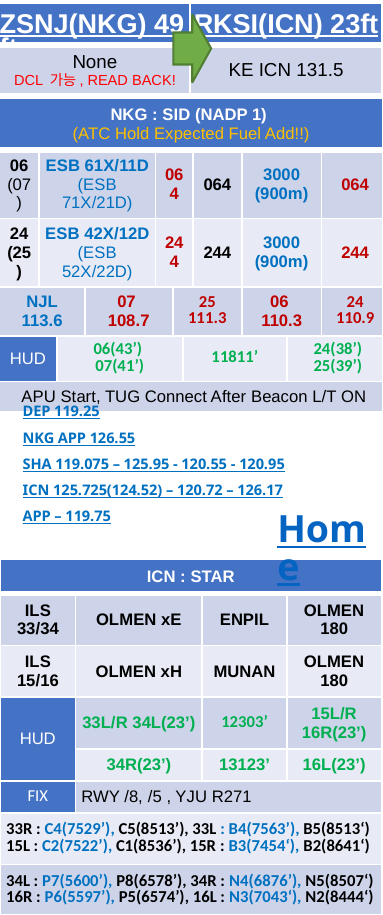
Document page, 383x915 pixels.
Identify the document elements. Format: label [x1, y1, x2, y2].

text_box [173, 14, 212, 83]
table_cell [243, 219, 321, 286]
table_cell [288, 750, 381, 780]
table_cell [0, 337, 56, 381]
table_cell [0, 288, 84, 335]
table_cell [288, 698, 381, 748]
table_header [0, 99, 382, 147]
table_cell [203, 698, 286, 748]
table_cell [156, 219, 192, 286]
table_cell [288, 646, 381, 696]
table_cell [322, 153, 382, 218]
table_cell [1, 782, 75, 812]
table_cell [203, 750, 286, 780]
table_cell [243, 153, 321, 218]
table_cell [243, 288, 321, 335]
table_cell [0, 219, 38, 286]
table_cell [288, 337, 382, 381]
table_cell [58, 337, 182, 381]
table_cell [194, 219, 241, 286]
table_header [191, 4, 381, 42]
table_cell [0, 153, 38, 218]
table_cell [0, 382, 382, 411]
table_cell [184, 337, 286, 381]
table_cell [174, 288, 241, 335]
table_cell [156, 153, 192, 218]
table_cell [76, 646, 201, 696]
table_cell [1, 646, 75, 696]
table_cell [191, 48, 381, 93]
table_cell [76, 596, 201, 645]
table_cell [76, 782, 381, 812]
table_cell [40, 153, 155, 218]
table_header [1, 560, 381, 591]
table_cell [203, 596, 286, 645]
table_cell [194, 153, 241, 218]
table_cell [40, 219, 155, 286]
table_cell [322, 219, 382, 286]
table_cell [1, 596, 75, 645]
table_cell [86, 288, 172, 335]
table_cell [1, 865, 381, 914]
table_cell [1, 698, 75, 780]
text_box [7, 387, 382, 557]
table_cell [76, 698, 201, 748]
table_cell [322, 288, 382, 335]
table_cell [0, 48, 189, 93]
table_header [0, 4, 189, 42]
table_cell [288, 596, 381, 645]
table_cell [1, 814, 381, 864]
table_cell [203, 646, 286, 696]
table_cell [76, 750, 201, 780]
